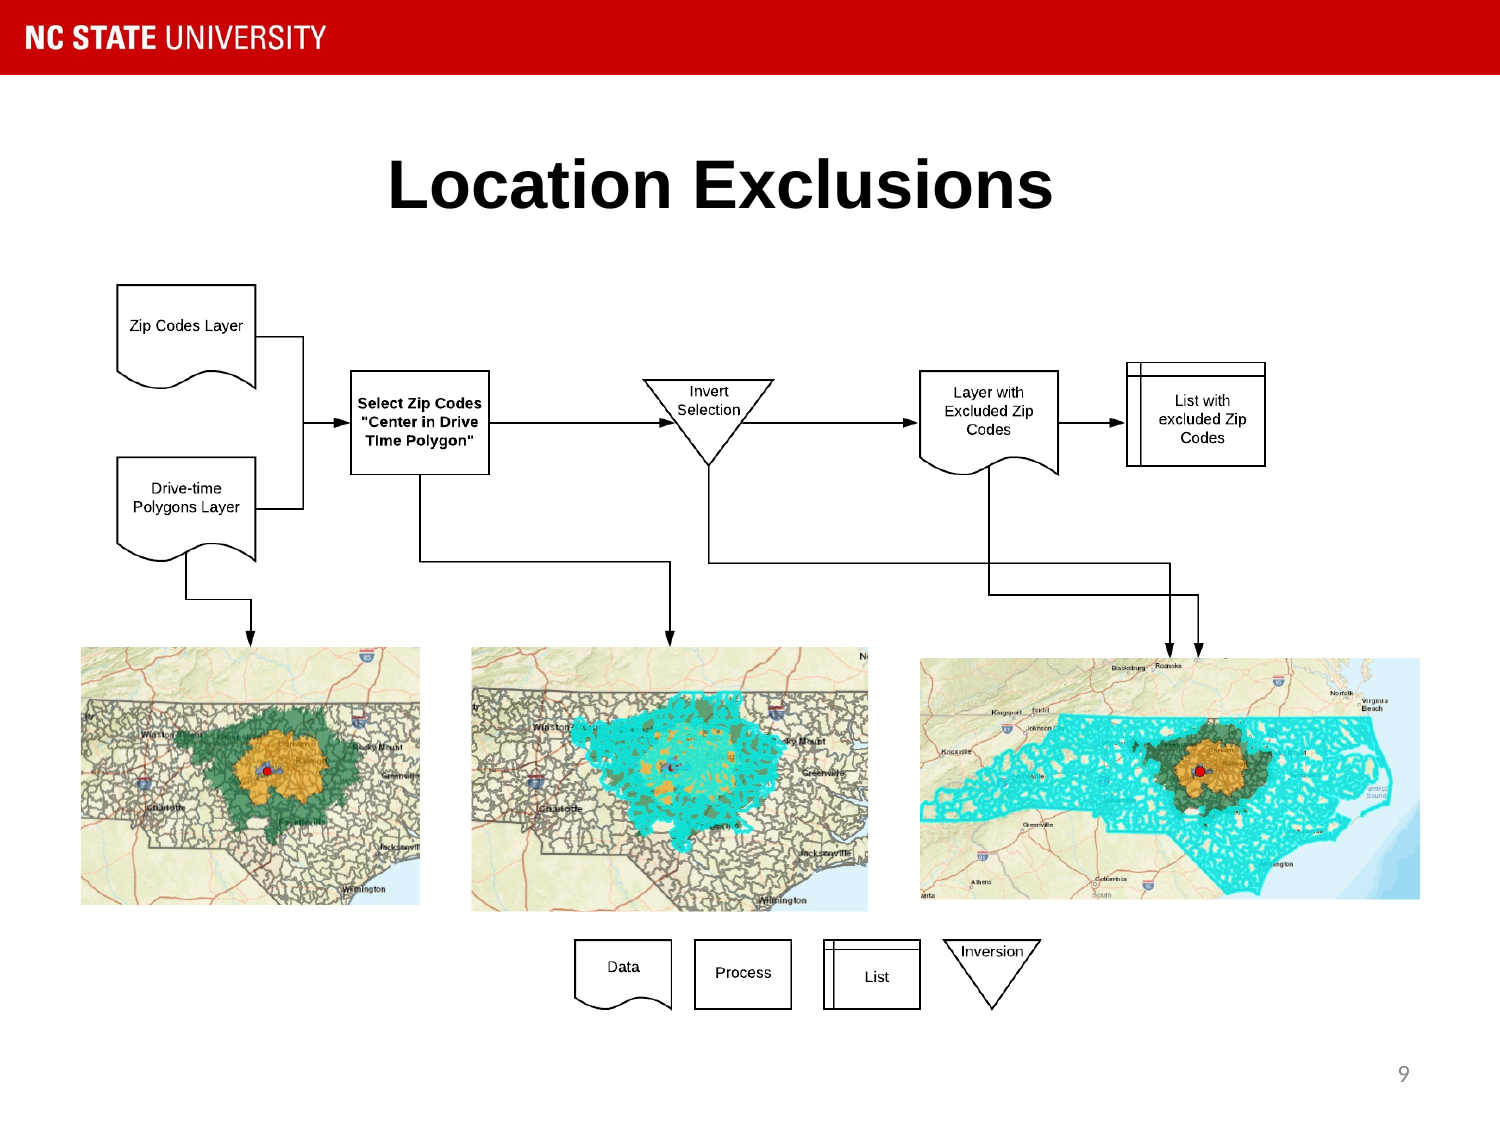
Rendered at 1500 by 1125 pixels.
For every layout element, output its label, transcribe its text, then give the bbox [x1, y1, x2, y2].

picture [46, 249, 1454, 1043]
text_box Location Exclusions [14, 124, 1486, 237]
picture [0, 0, 1500, 75]
slide_number ‹#› [1074, 1052, 1425, 1103]
